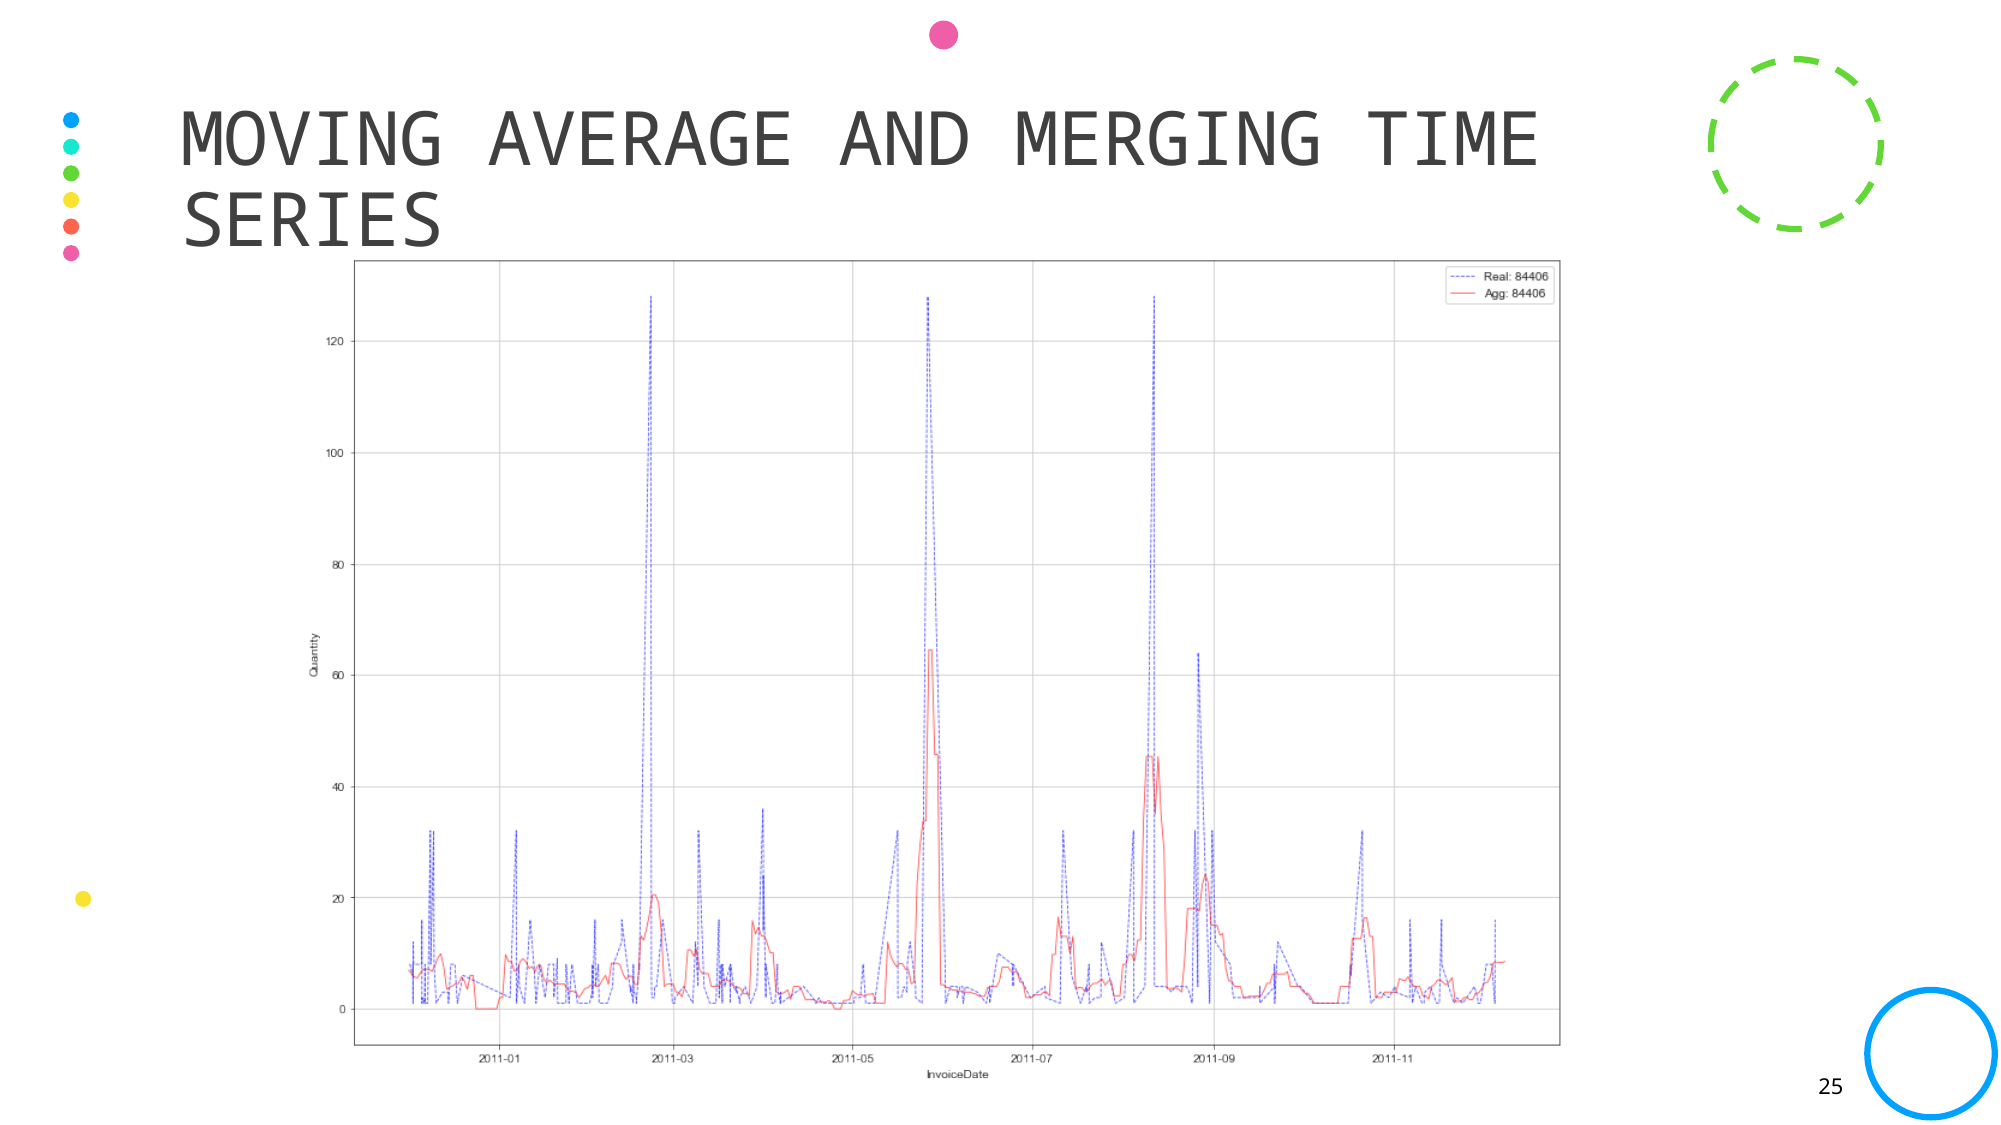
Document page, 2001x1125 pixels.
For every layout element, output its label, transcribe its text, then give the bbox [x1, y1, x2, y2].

slide_number 25 [1803, 1057, 1932, 1118]
title Moving average and Merging Time Series [180, 69, 1830, 294]
picture [301, 253, 1568, 1088]
